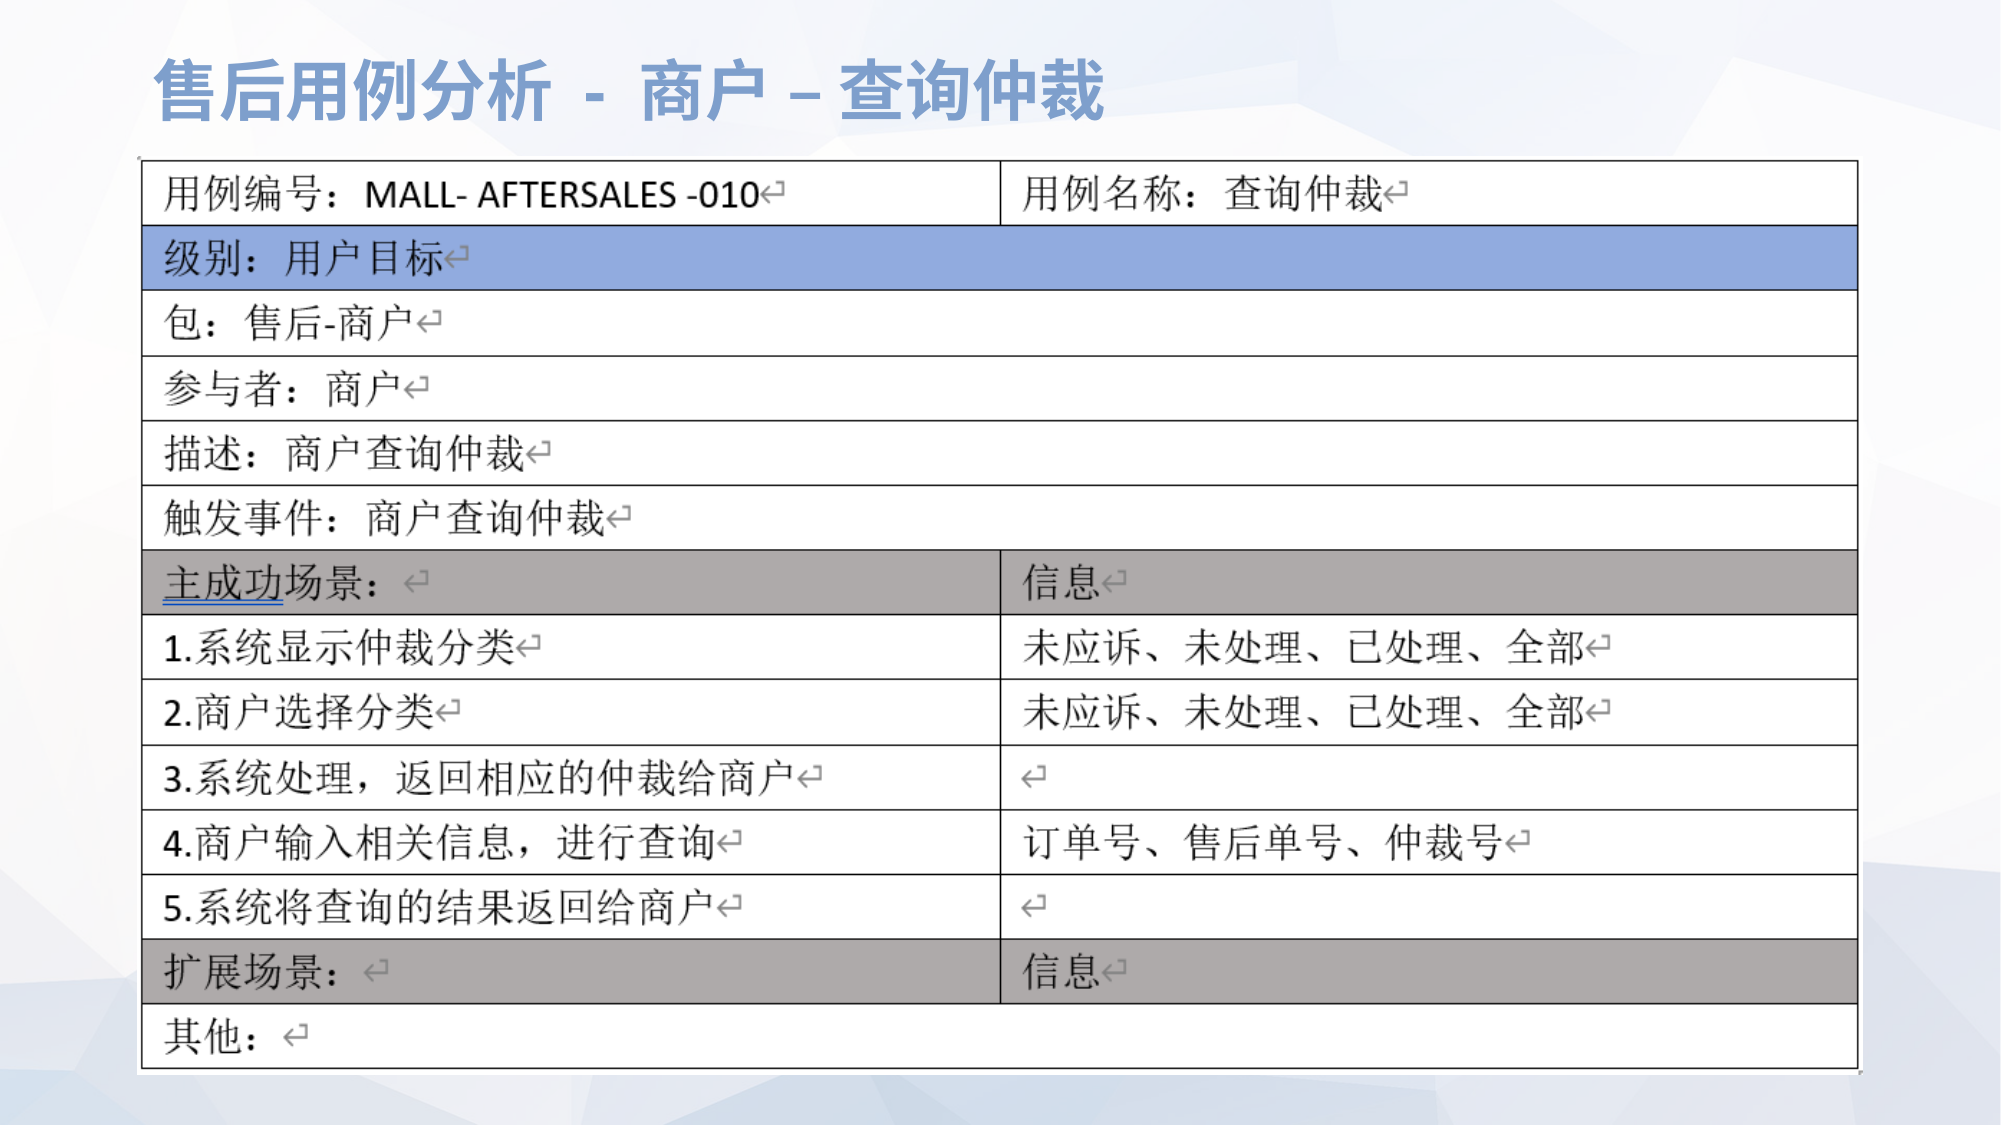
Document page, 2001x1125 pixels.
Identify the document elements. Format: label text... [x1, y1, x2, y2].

title 售后用例分析 - 商户 – 查询仲裁 [137, 49, 1863, 138]
picture [137, 156, 1863, 1076]
